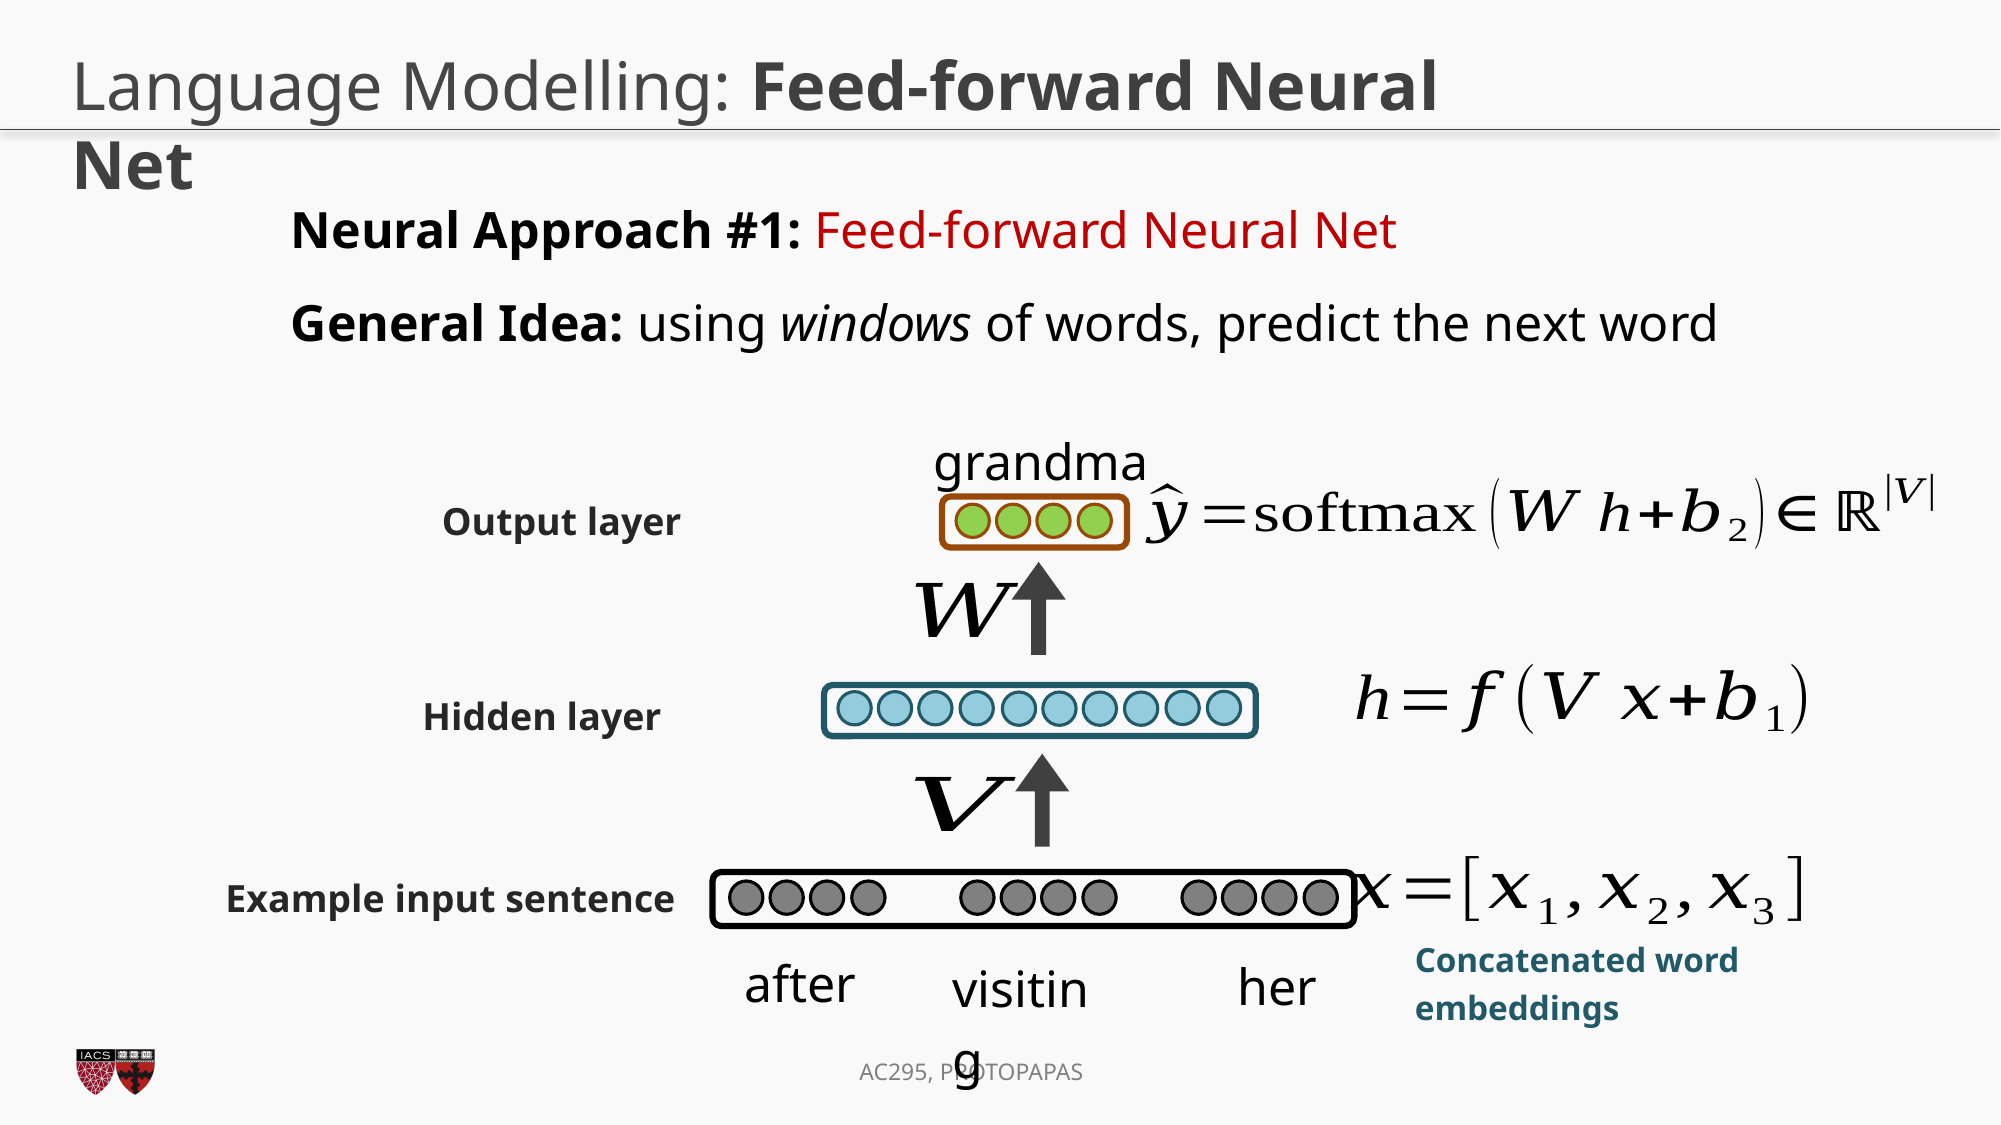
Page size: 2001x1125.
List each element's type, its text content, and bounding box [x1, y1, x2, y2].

text_box [939, 494, 1130, 550]
text_box visiting [937, 937, 1130, 1021]
text_box Output layer [210, 481, 697, 559]
text_box [727, 878, 766, 917]
text_box [999, 878, 1037, 917]
picture [75, 1049, 155, 1095]
text_box [835, 689, 874, 727]
text_box Example input sentence [204, 858, 692, 937]
text_box [876, 689, 914, 727]
text_box grandma [918, 411, 1178, 494]
text_box [1179, 878, 1218, 917]
text_box [710, 869, 1357, 929]
text_box [1013, 751, 1072, 849]
text_box Hidden layer [190, 676, 677, 754]
text_box [1163, 689, 1202, 727]
text_box [1122, 689, 1160, 728]
text_box [1040, 689, 1079, 728]
text_box [1039, 878, 1077, 917]
text_box [1080, 878, 1119, 917]
text_box [1260, 878, 1299, 917]
text_box Neural Approach #1: Feed-forward Neural Net General Idea: using windows of words, predict the next word [275, 179, 1973, 391]
text_box [957, 689, 996, 727]
text_box [1302, 878, 1340, 917]
text_box [1081, 689, 1119, 728]
text_box [821, 682, 1258, 739]
text_box [1000, 689, 1038, 728]
title Language Modelling: Feed-forward Neural Net [56, 36, 1524, 227]
text_box [767, 878, 806, 917]
text_box Concatenated word embeddings [1399, 923, 1943, 1002]
text_box her [1222, 935, 1415, 1019]
text_box after [729, 933, 892, 1016]
text_box [916, 689, 955, 727]
text_box [958, 878, 997, 917]
text_box [1220, 878, 1258, 917]
text_box [1205, 689, 1243, 727]
text_box [1009, 559, 1068, 658]
text_box [808, 878, 846, 917]
text_box [849, 878, 888, 917]
